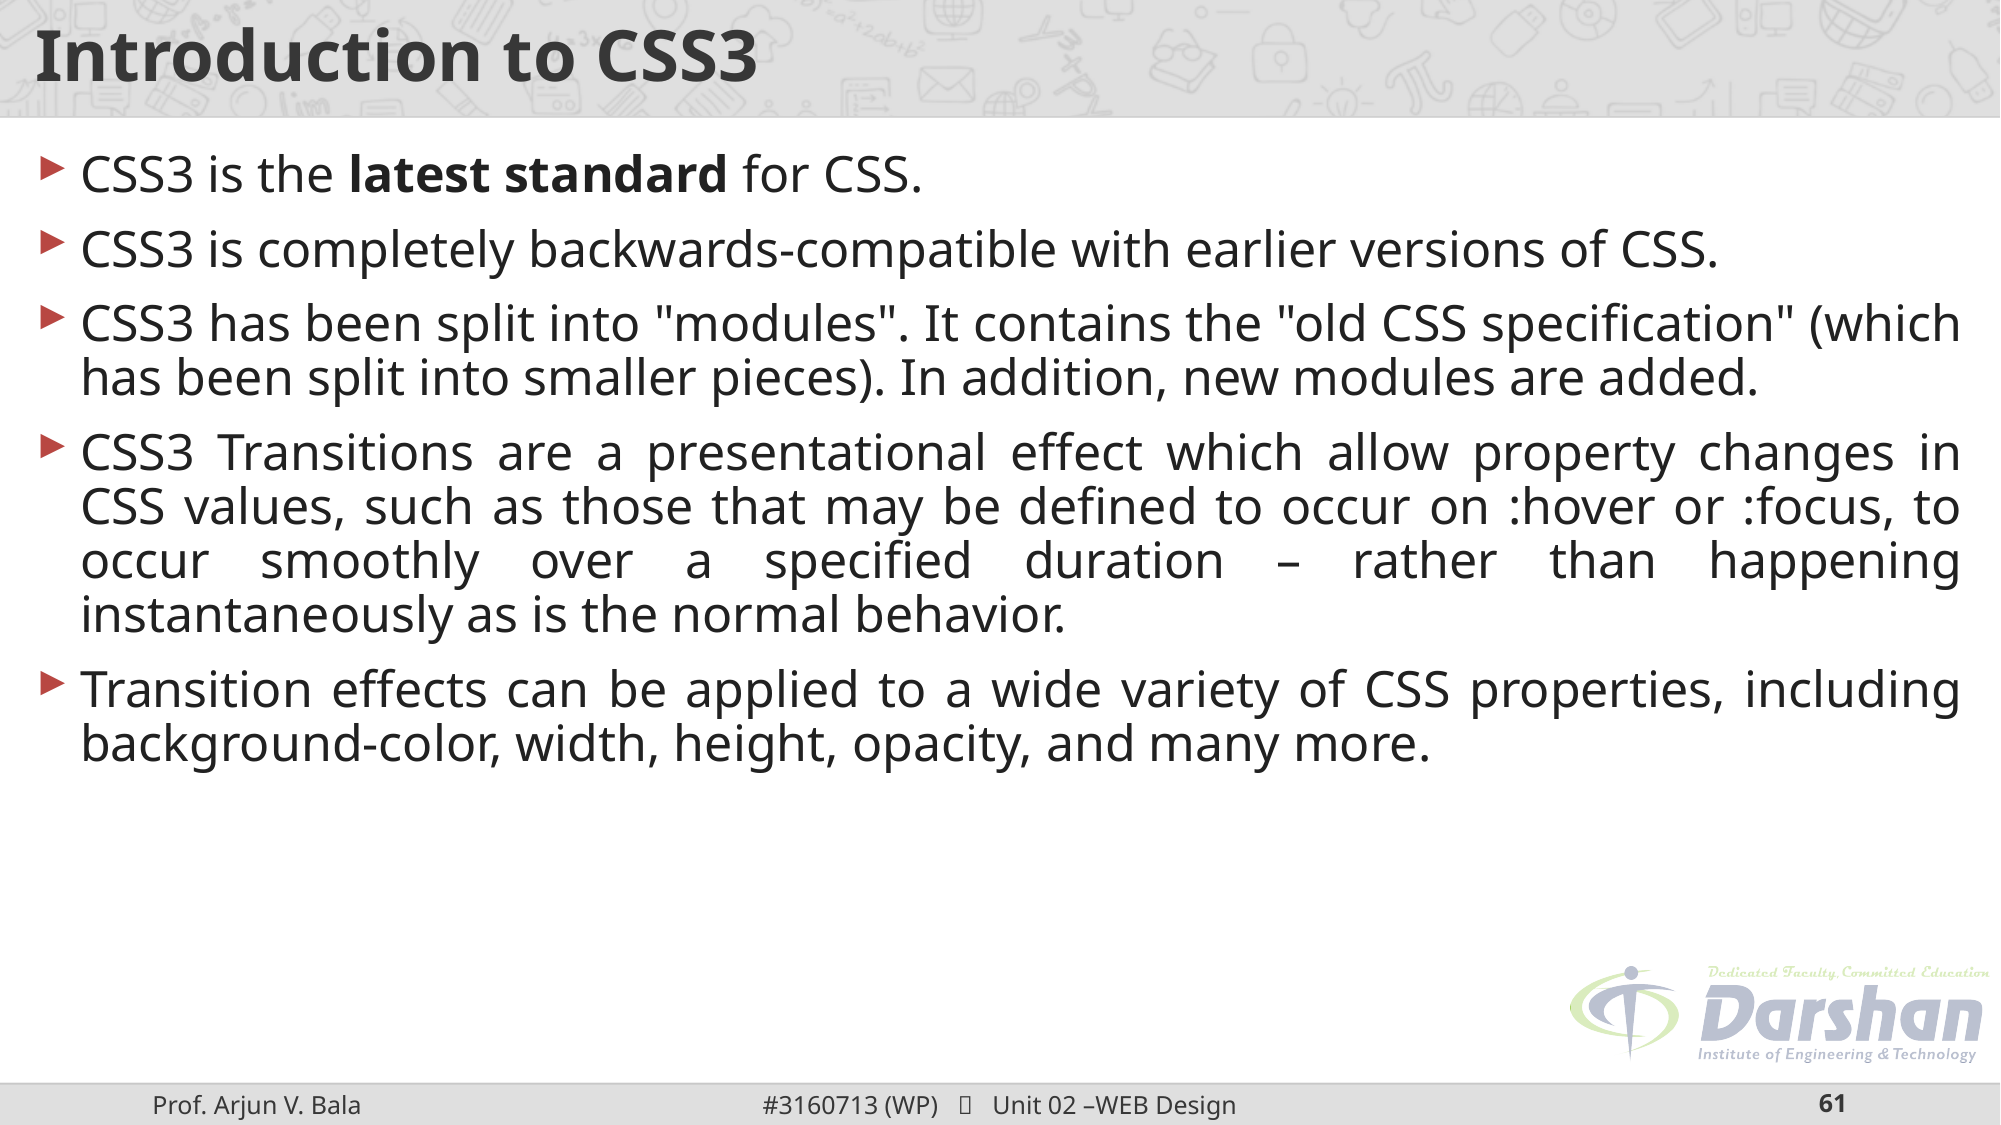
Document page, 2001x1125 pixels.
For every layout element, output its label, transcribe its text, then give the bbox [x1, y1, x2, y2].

title Introduction to CSS3 [0, 0, 2000, 117]
list CSS3 is the latest standard for CSS. CSS3 is completely backwards-compatible with earlier versions of CSS. CSS3 has been split into "modules". It contains the "old CSS specification" (which has been split into smaller pieces). In addition, new modules are added. CSS3 Transitions are a presentational effect which allow property changes in CSS values, such as those that may be defined to occur on :hover or :focus, to occur smoothly over a specified duration – rather than happening instantaneously as is the normal behavior. Transition effects can be applied to a wide variety of CSS properties, including background-color, width, height, opacity, and many more. [21, 141, 1979, 1059]
